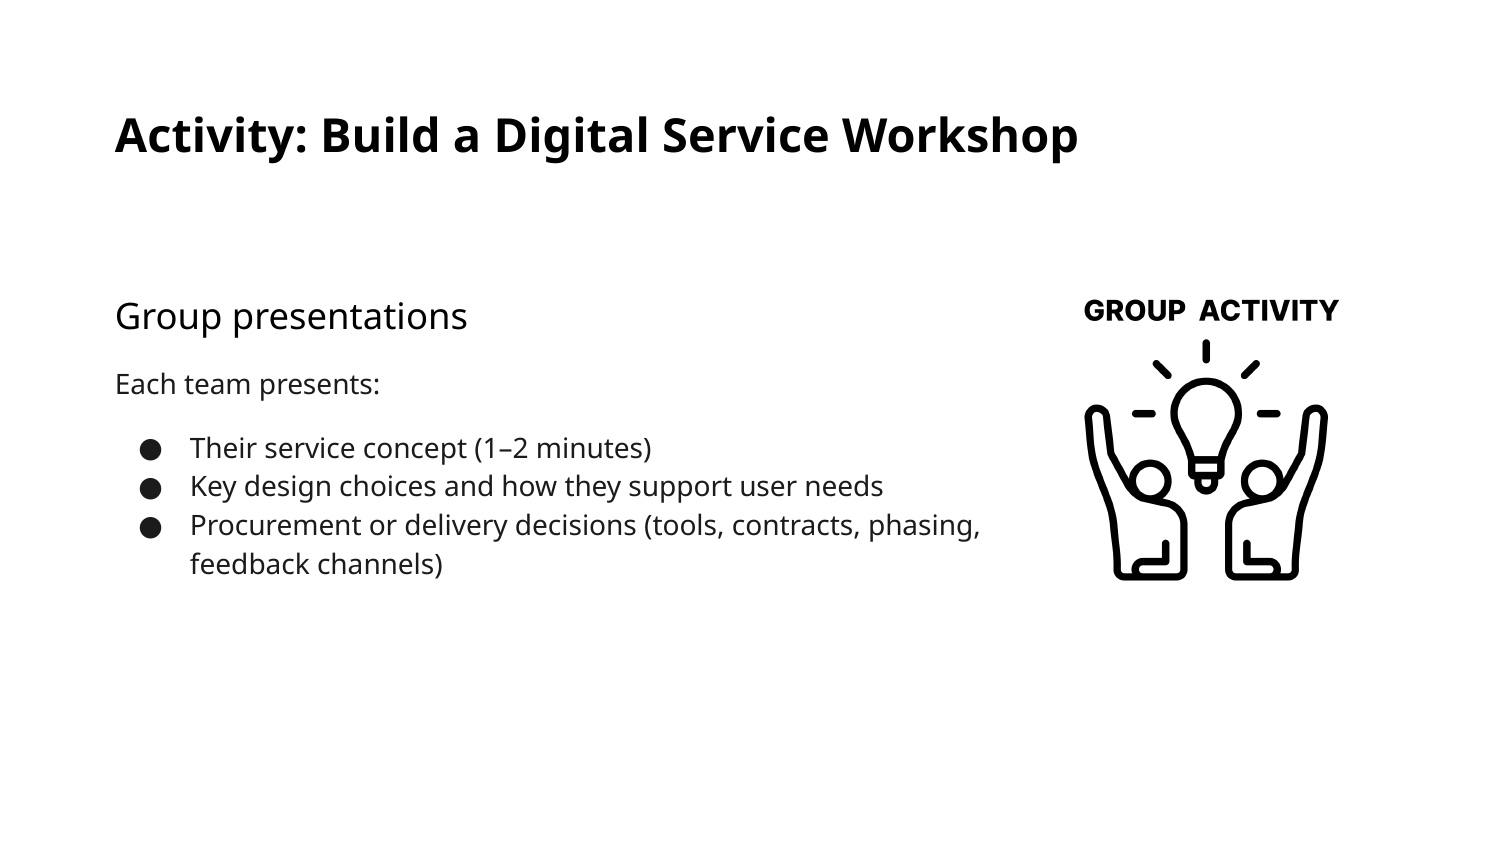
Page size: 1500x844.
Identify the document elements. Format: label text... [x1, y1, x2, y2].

text_box Group presentations Each team presents: Their service concept (1–2 minutes) Key design choices and how they support user needs Procurement or delivery decisions (tools, contracts, phasing, feedback channels) [99, 199, 1023, 768]
picture [1037, 271, 1376, 610]
title Activity: Build a Digital Service Workshop [99, 99, 1164, 157]
text_box [99, 157, 655, 199]
